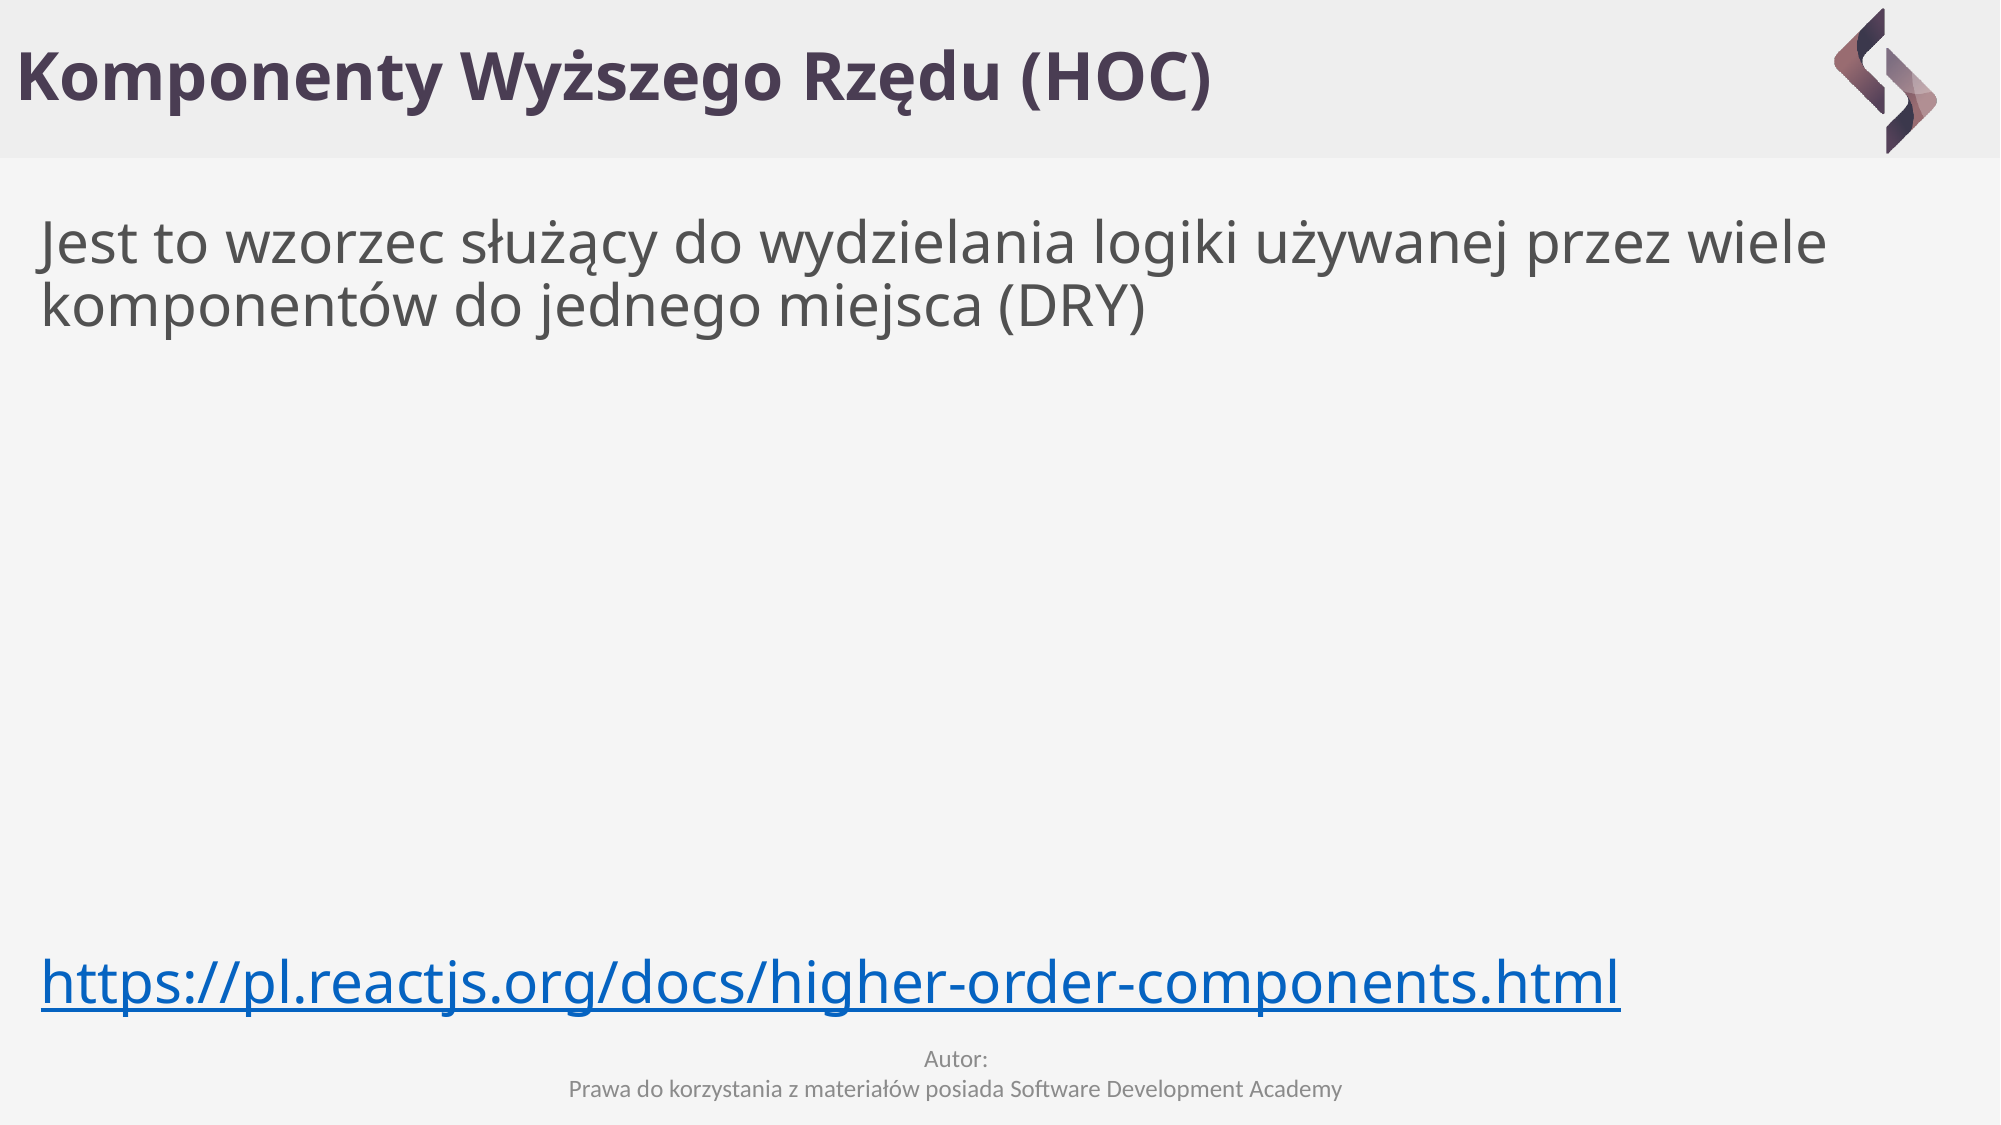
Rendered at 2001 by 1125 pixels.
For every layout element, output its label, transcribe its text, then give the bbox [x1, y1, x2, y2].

list Jest to wzorzec służący do wydzielania logiki używanej przez wiele komponentów do jednego miejsca (DRY) https://pl.reactjs.org/docs/higher-order-components.html [25, 205, 1863, 1030]
picture [1787, 0, 2001, 166]
title Komponenty Wyższego Rzędu (HOC) [0, 0, 1788, 158]
footer Autor: Prawa do korzystania z materiałów posiada Software Development Academy [486, 1042, 1427, 1103]
